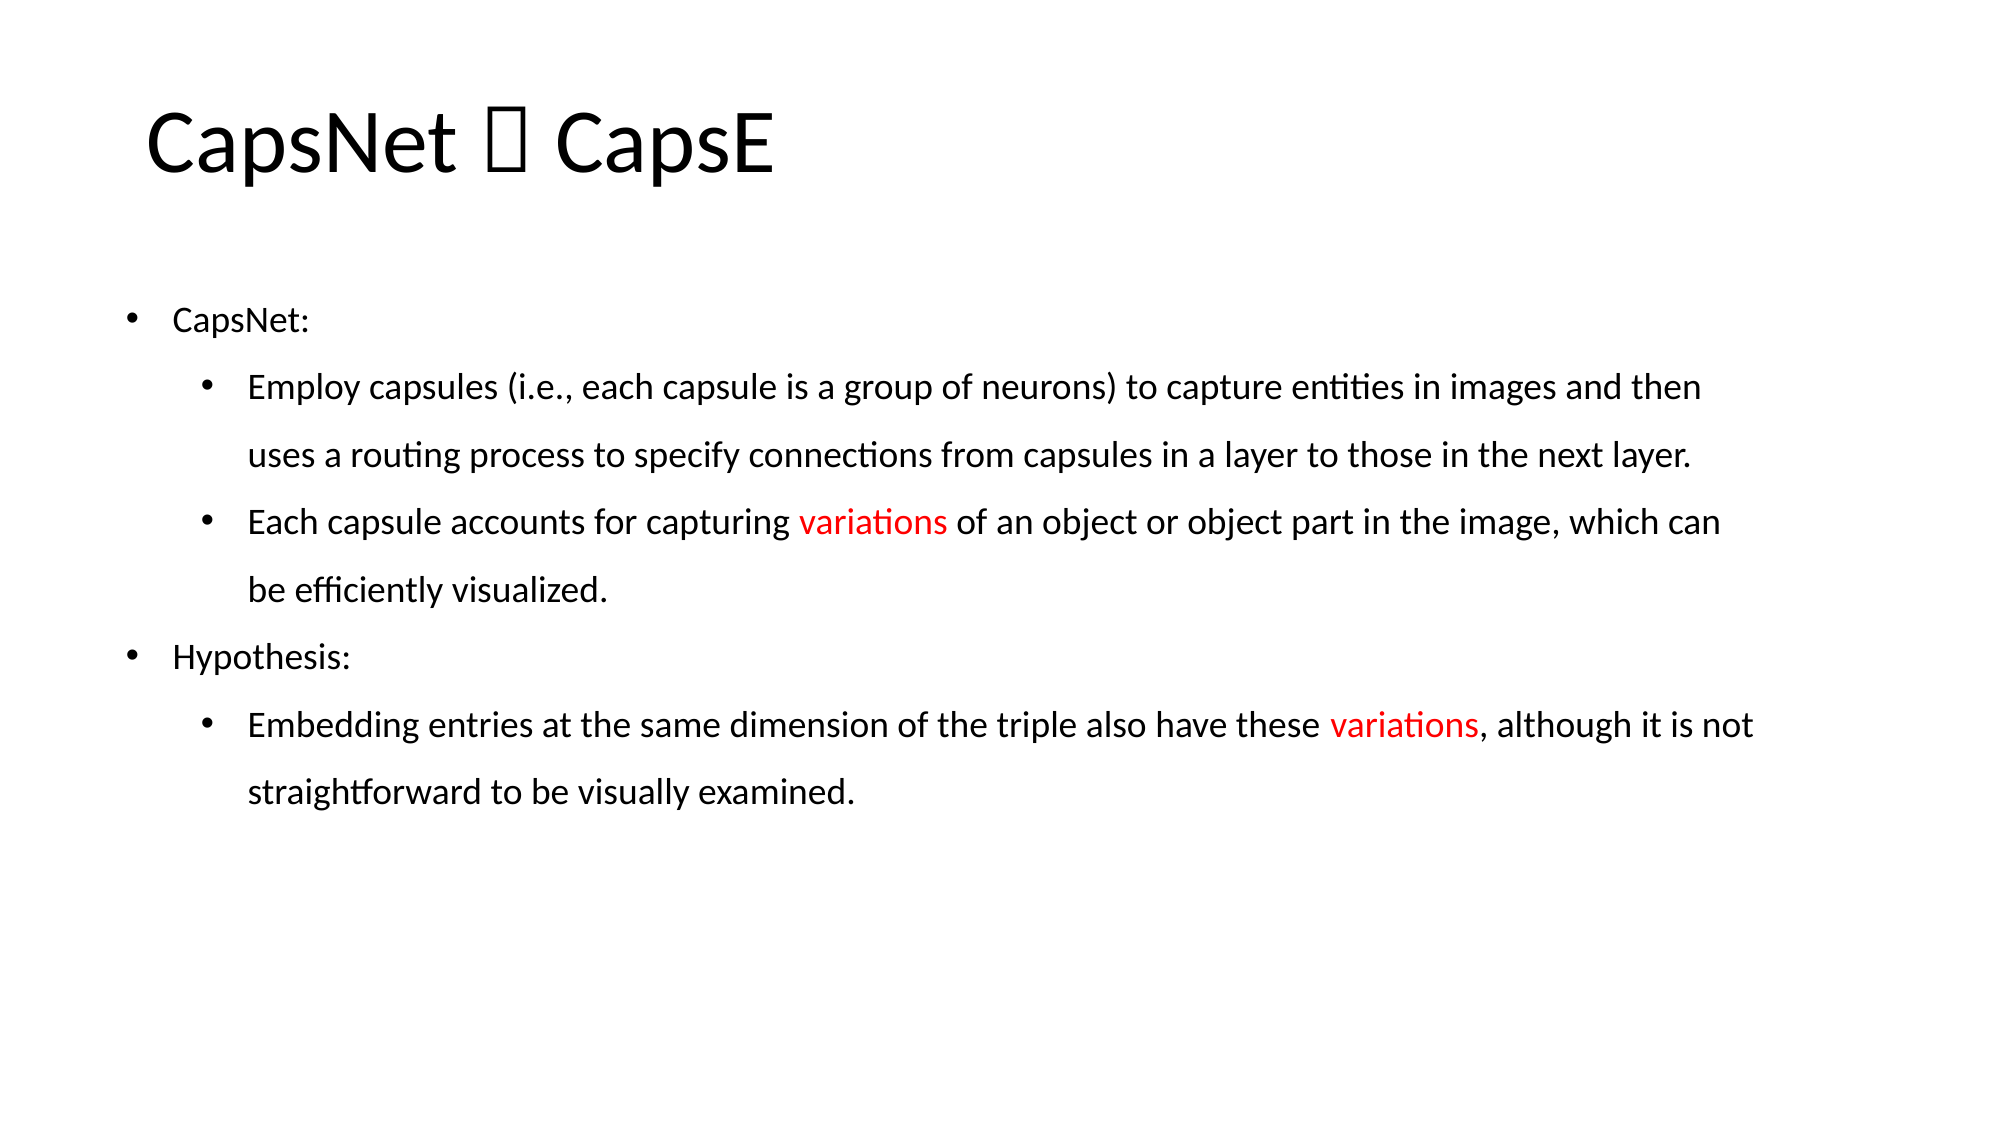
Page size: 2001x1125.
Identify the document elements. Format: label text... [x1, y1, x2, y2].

text_box CapsNet  CapsE [131, 73, 792, 199]
text_box CapsNet: Employ capsules (i.e., each capsule is a group of neurons) to capture entities in images and then uses a routing process to specify connections from capsules in a layer to those in the next layer. Each capsule accounts for capturing variations of an object or object part in the image, which can be efficiently visualized. Hypothesis: Embedding entries at the same dimension of the triple also have these variations, although it is not straightforward to be visually examined. [111, 264, 1783, 820]
